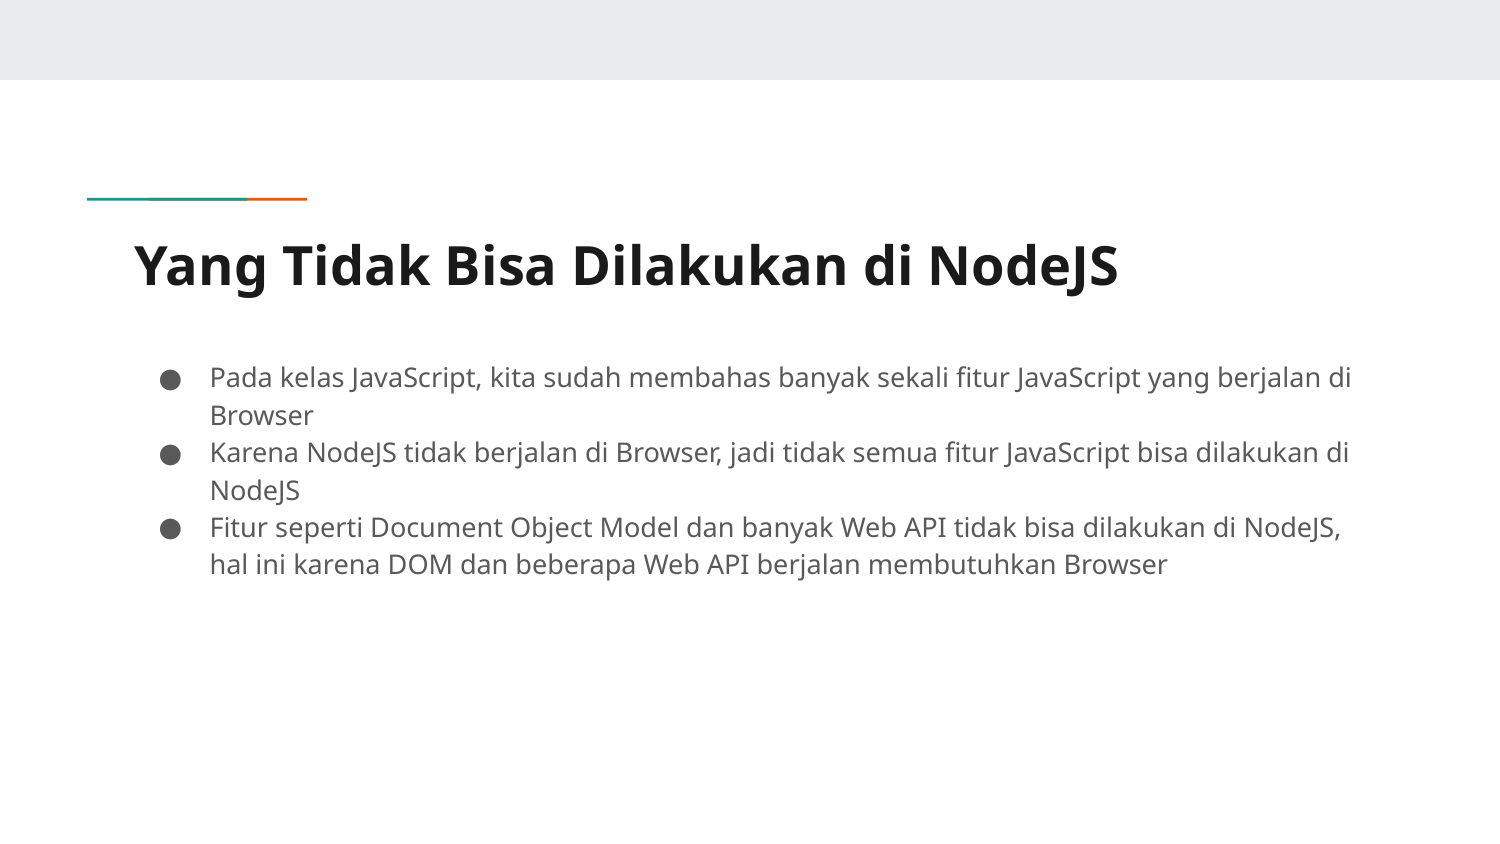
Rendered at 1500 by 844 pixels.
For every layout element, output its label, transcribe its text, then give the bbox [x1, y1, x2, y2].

title Yang Tidak Bisa Dilakukan di NodeJS [119, 216, 1381, 305]
list Pada kelas JavaScript, kita sudah membahas banyak sekali fitur JavaScript yang berjalan di Browser Karena NodeJS tidak berjalan di Browser, jadi tidak semua fitur JavaScript bisa dilakukan di NodeJS Fitur seperti Document Object Model dan banyak Web API tidak bisa dilakukan di NodeJS, hal ini karena DOM dan beberapa Web API berjalan membutuhkan Browser [119, 341, 1381, 712]
